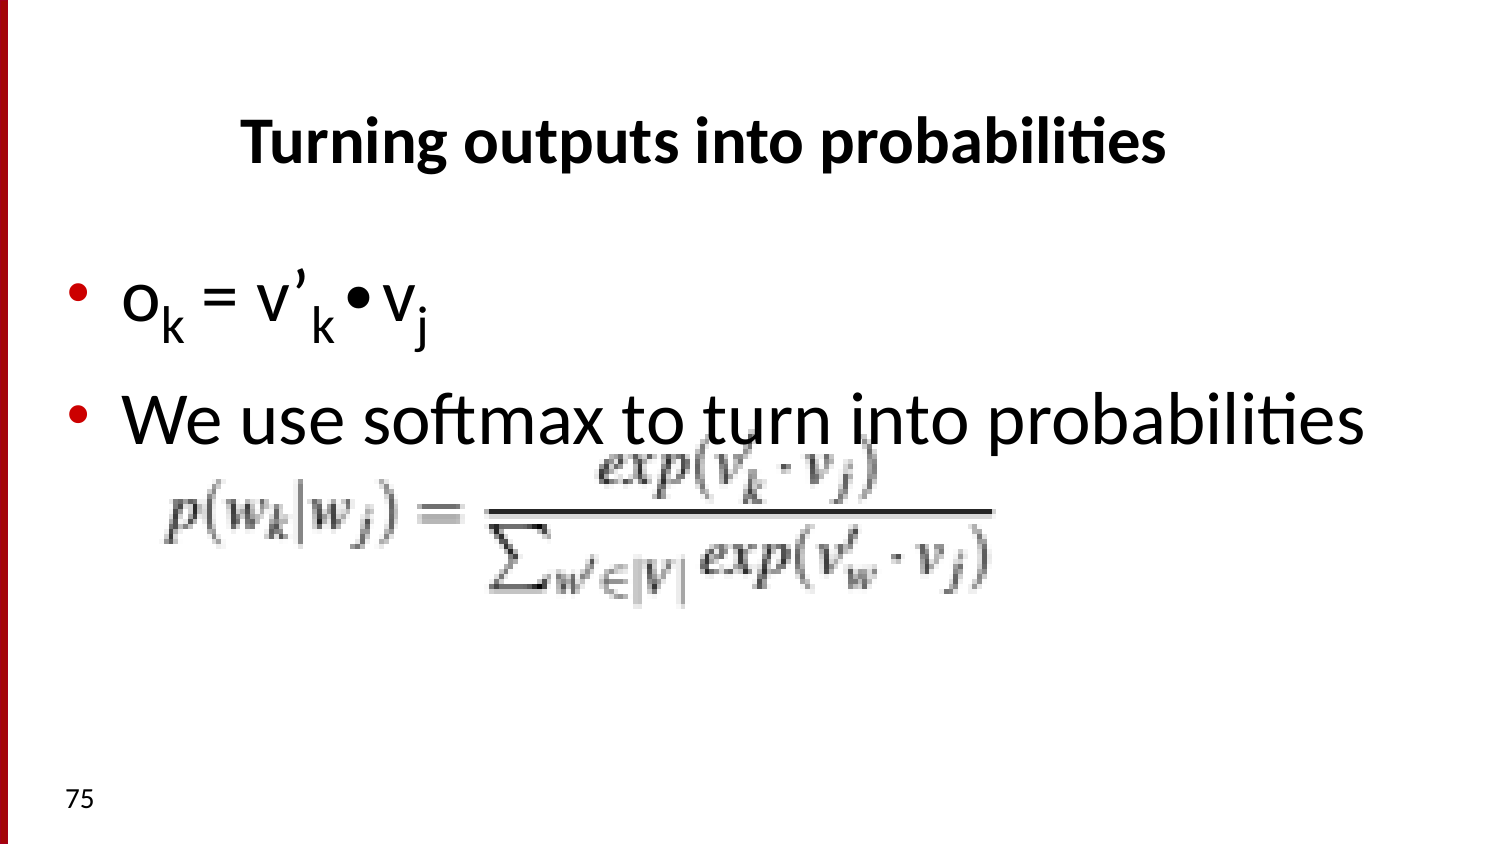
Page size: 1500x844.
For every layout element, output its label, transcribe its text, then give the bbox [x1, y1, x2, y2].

list ok = v’k∙vj We use softmax to turn into probabilities [50, 221, 1450, 769]
picture [149, 409, 1007, 619]
slide_number 75 [49, 771, 376, 829]
title Turning outputs into probabilities [225, 62, 1450, 185]
